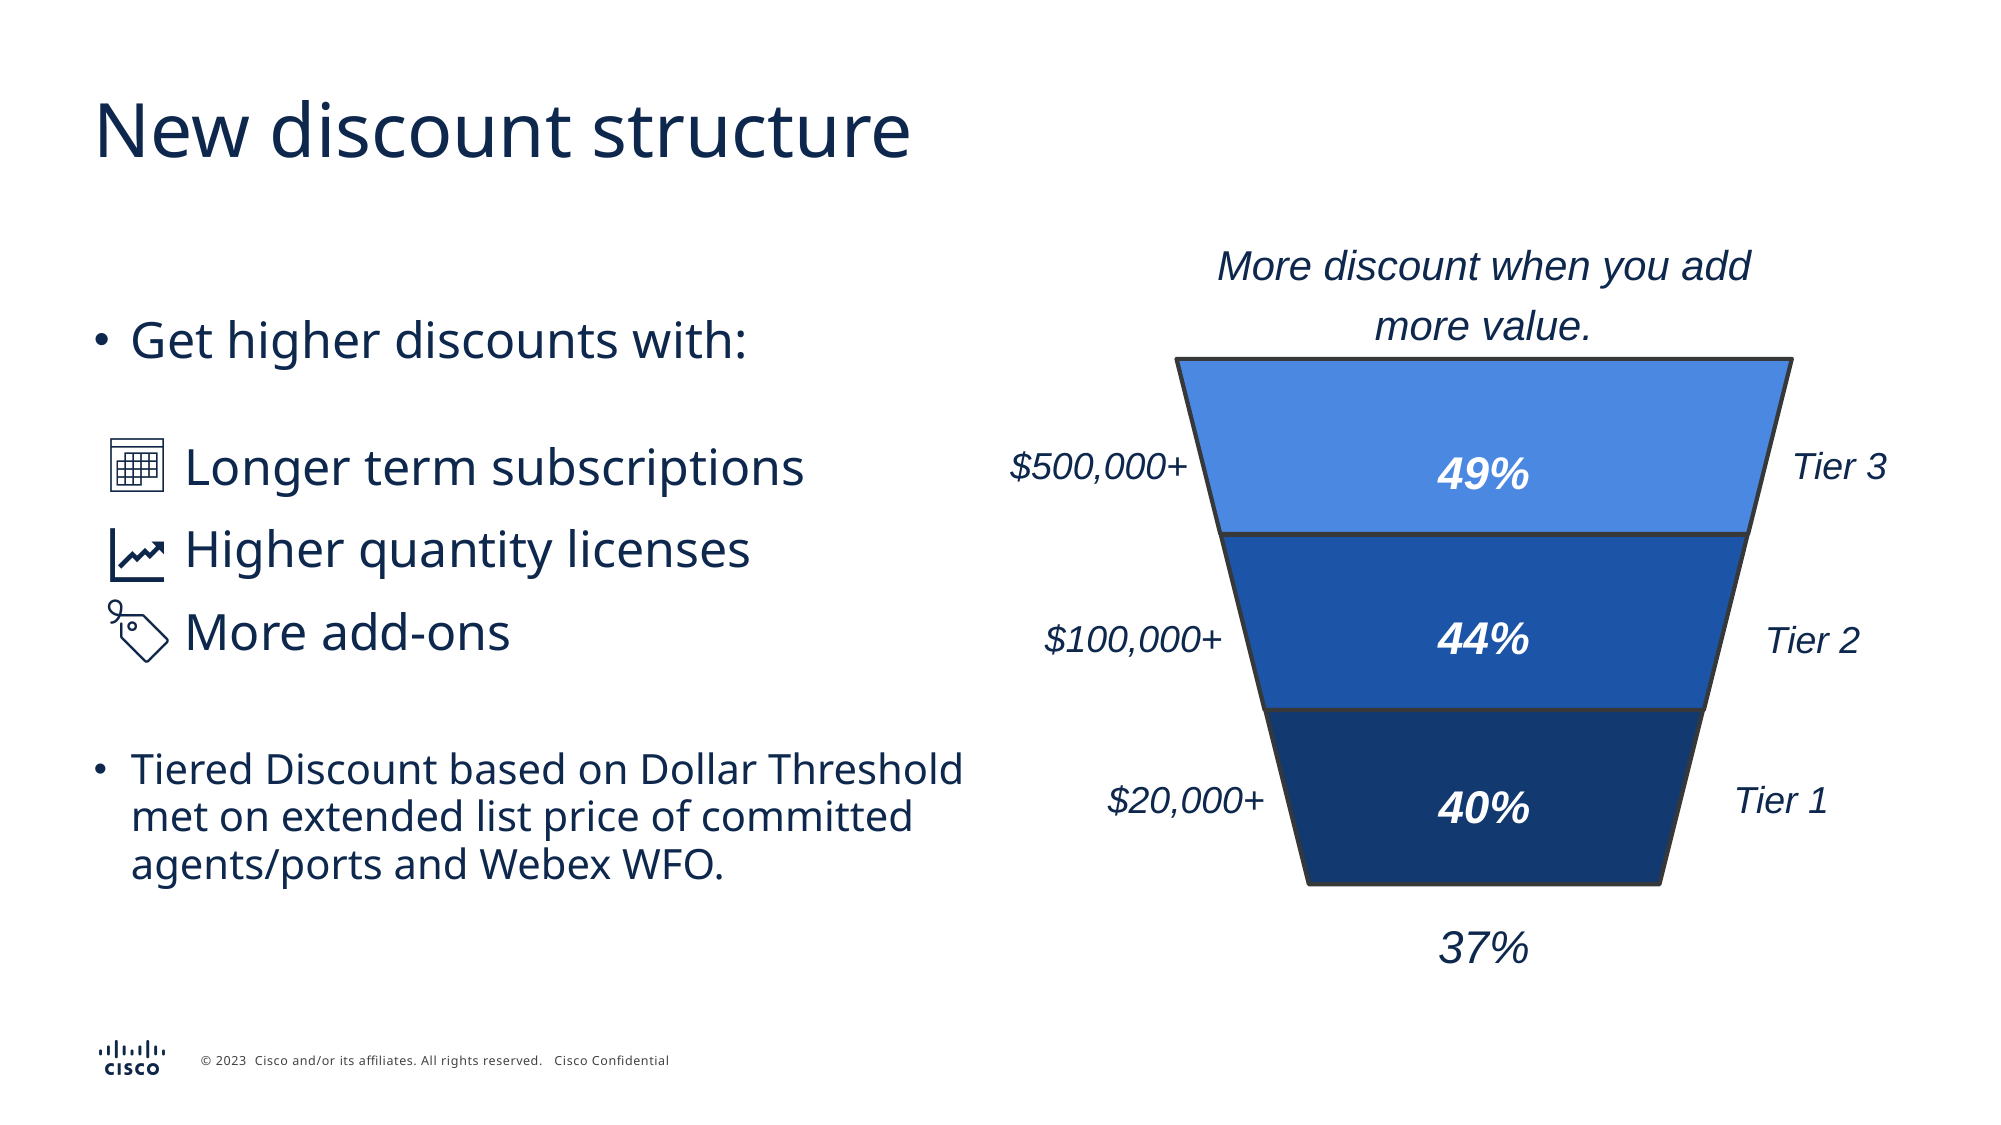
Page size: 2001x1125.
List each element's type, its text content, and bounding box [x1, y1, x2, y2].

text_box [1176, 297, 1792, 966]
text_box More discount when you add more value. [1185, 218, 1783, 295]
picture [99, 427, 175, 503]
text_box $100,000+ [1046, 605, 1171, 665]
picture [99, 1040, 165, 1075]
picture [99, 517, 175, 670]
text_box Tier 2 [1797, 606, 1901, 666]
text_box $20,000+ [1098, 767, 1171, 826]
title New discount structure [93, 99, 1907, 182]
text_box $500,000+ [1011, 432, 1171, 492]
text_box Tier 1 [1797, 767, 1869, 826]
text_box Tier 3 [1797, 432, 1927, 492]
list Get higher discounts with: Longer term subscriptions Higher quantity licenses More add-ons Tiered Discount based on Dollar Threshold met on extended list price of committed agents/ports and Webex WFO. [93, 312, 1000, 1019]
